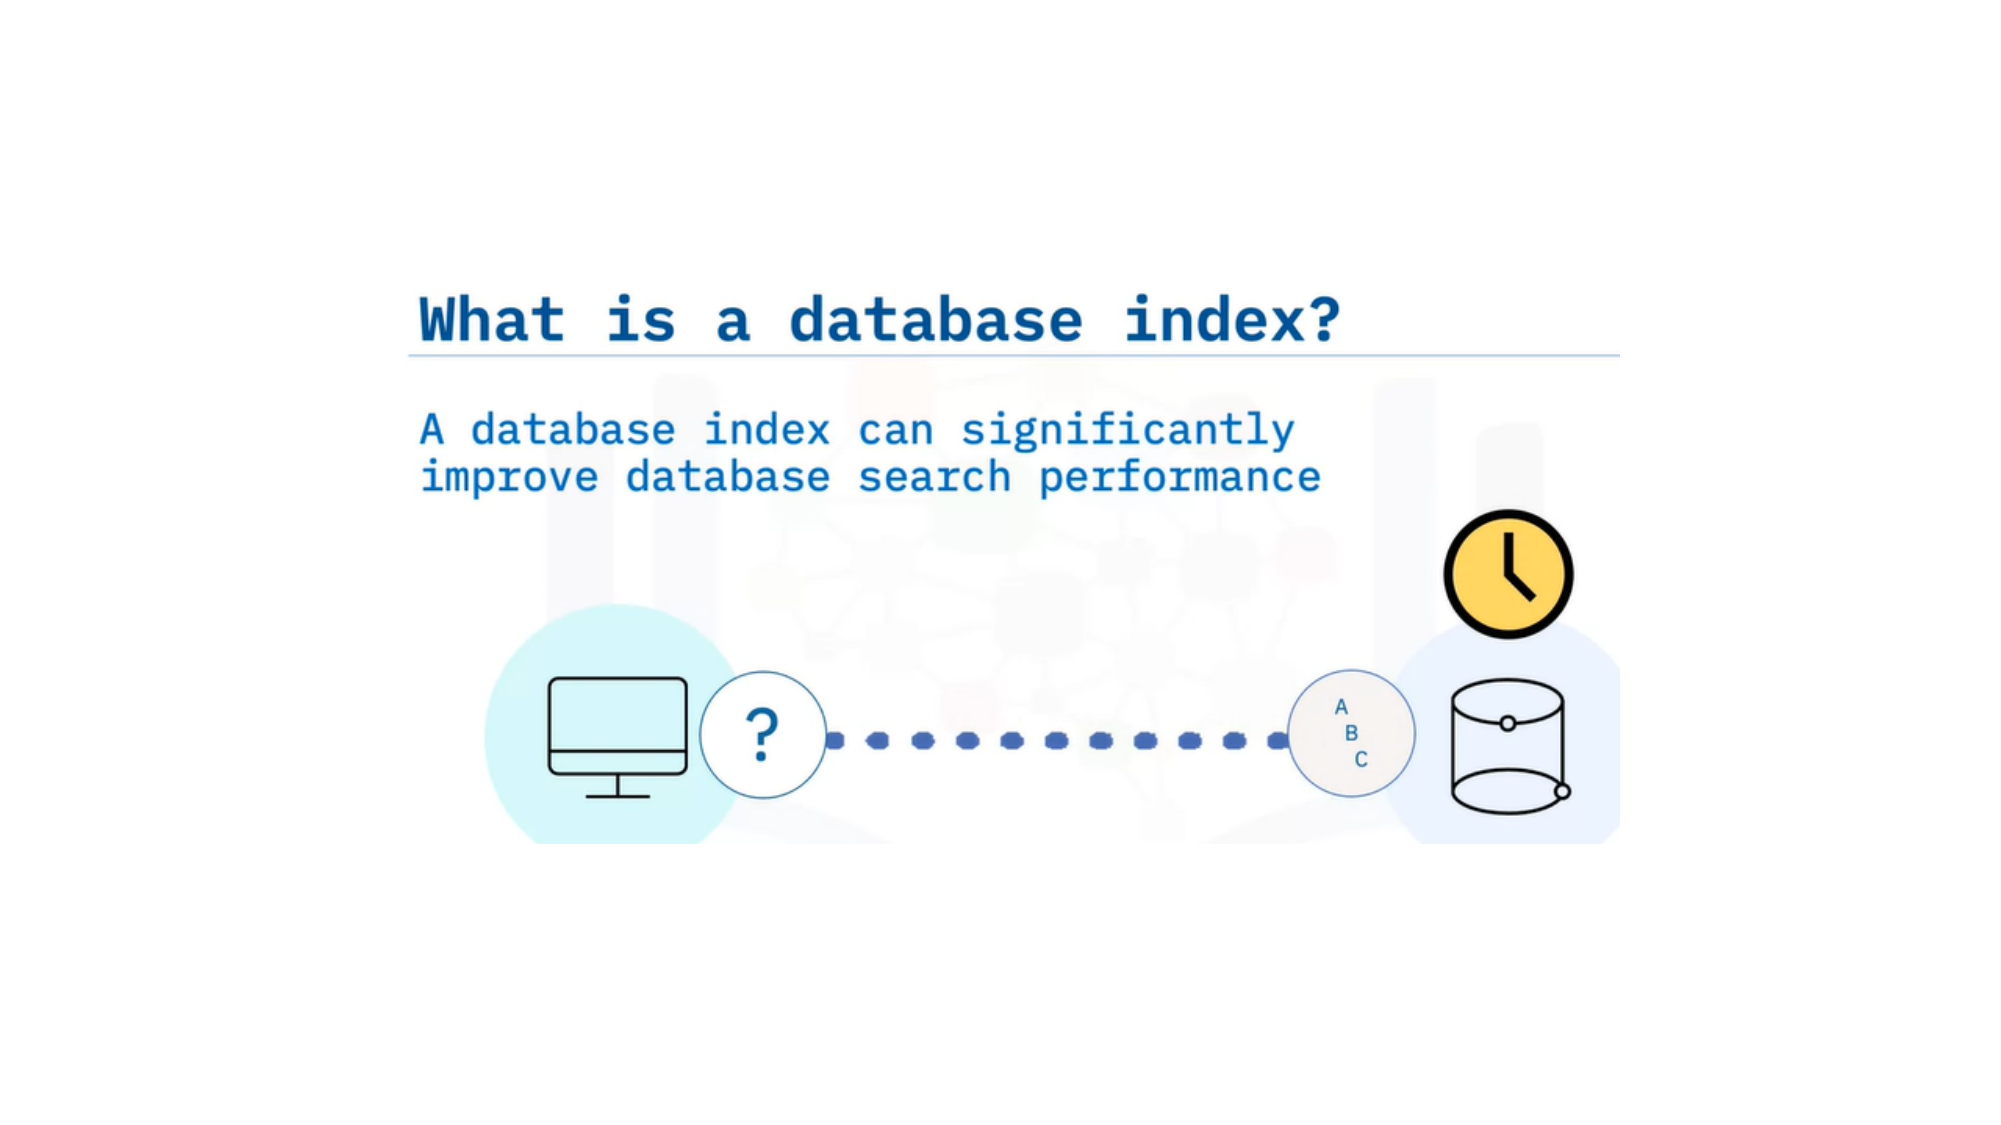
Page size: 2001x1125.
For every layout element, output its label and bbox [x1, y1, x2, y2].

picture [380, 281, 1620, 844]
